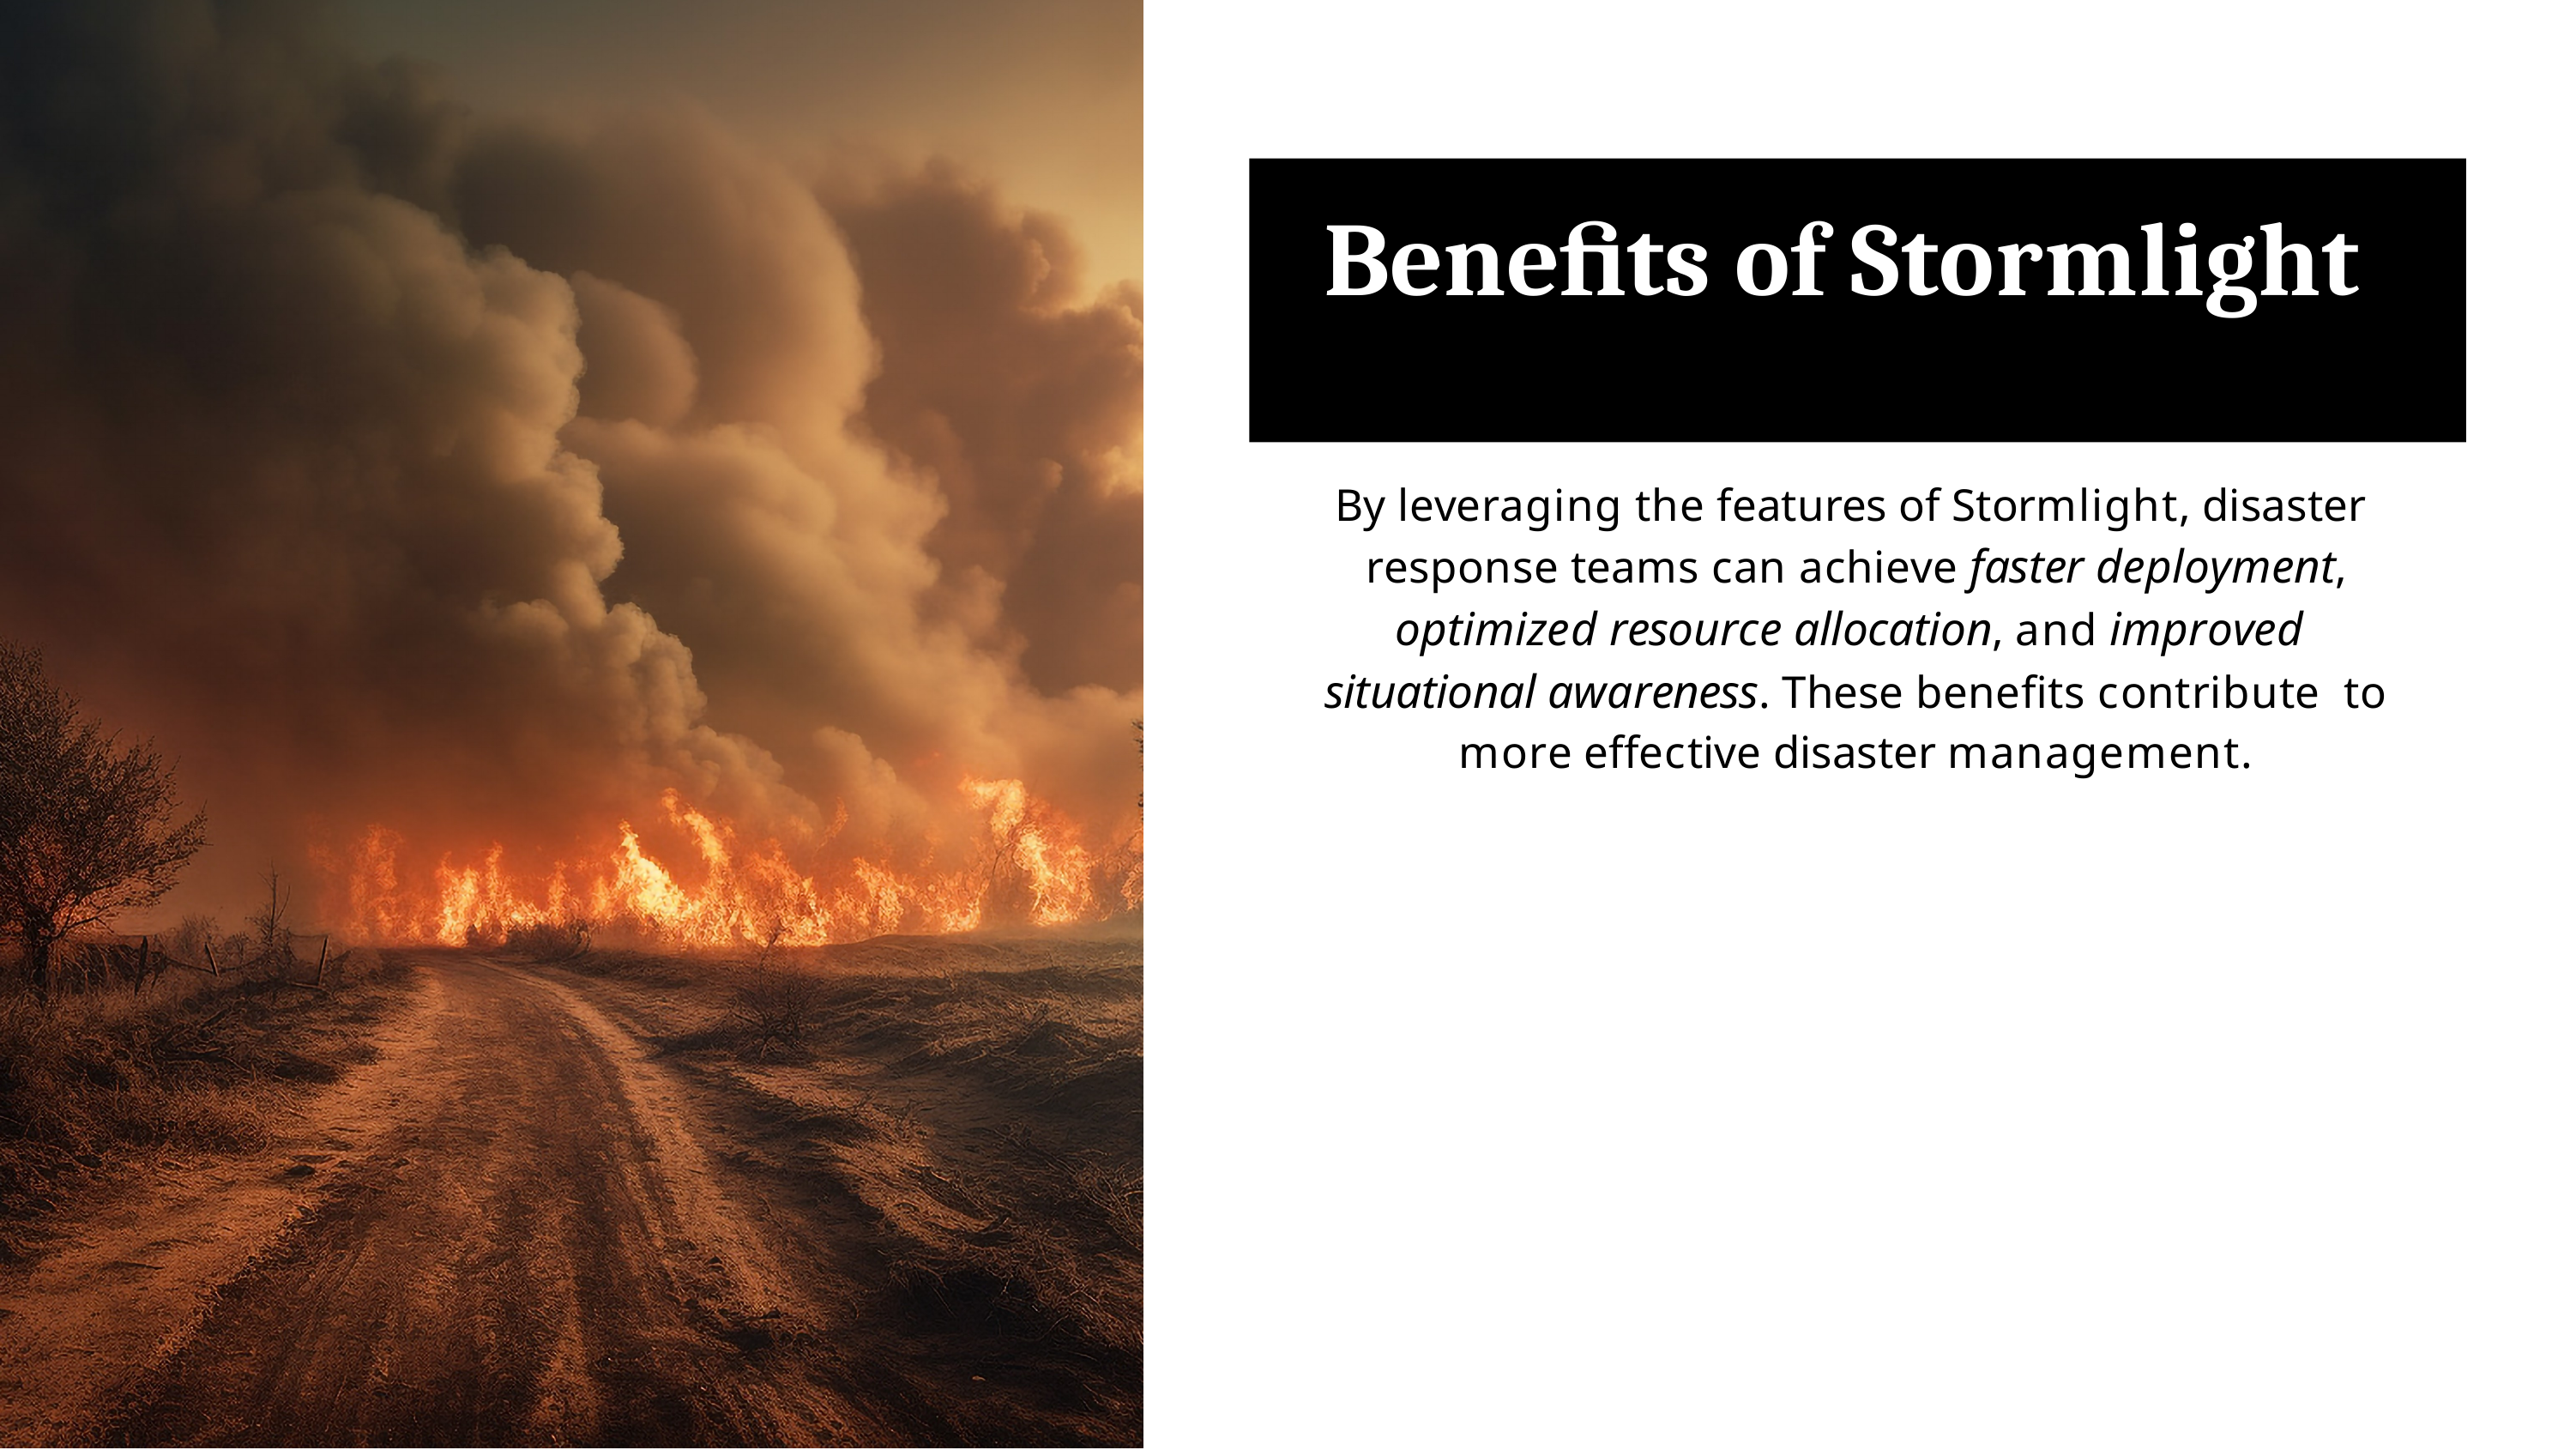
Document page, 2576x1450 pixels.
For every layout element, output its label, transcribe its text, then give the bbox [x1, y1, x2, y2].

picture [0, 0, 1143, 1448]
title Beneﬁts of Stormlight [1249, 158, 2466, 443]
text_box By leveraging the features of Stormlight, disaster response teams can achieve faster deployment, optimized resource allocation, and improved situational awareness. These beneﬁts contribute to more effective disaster management. [1314, 468, 2396, 777]
